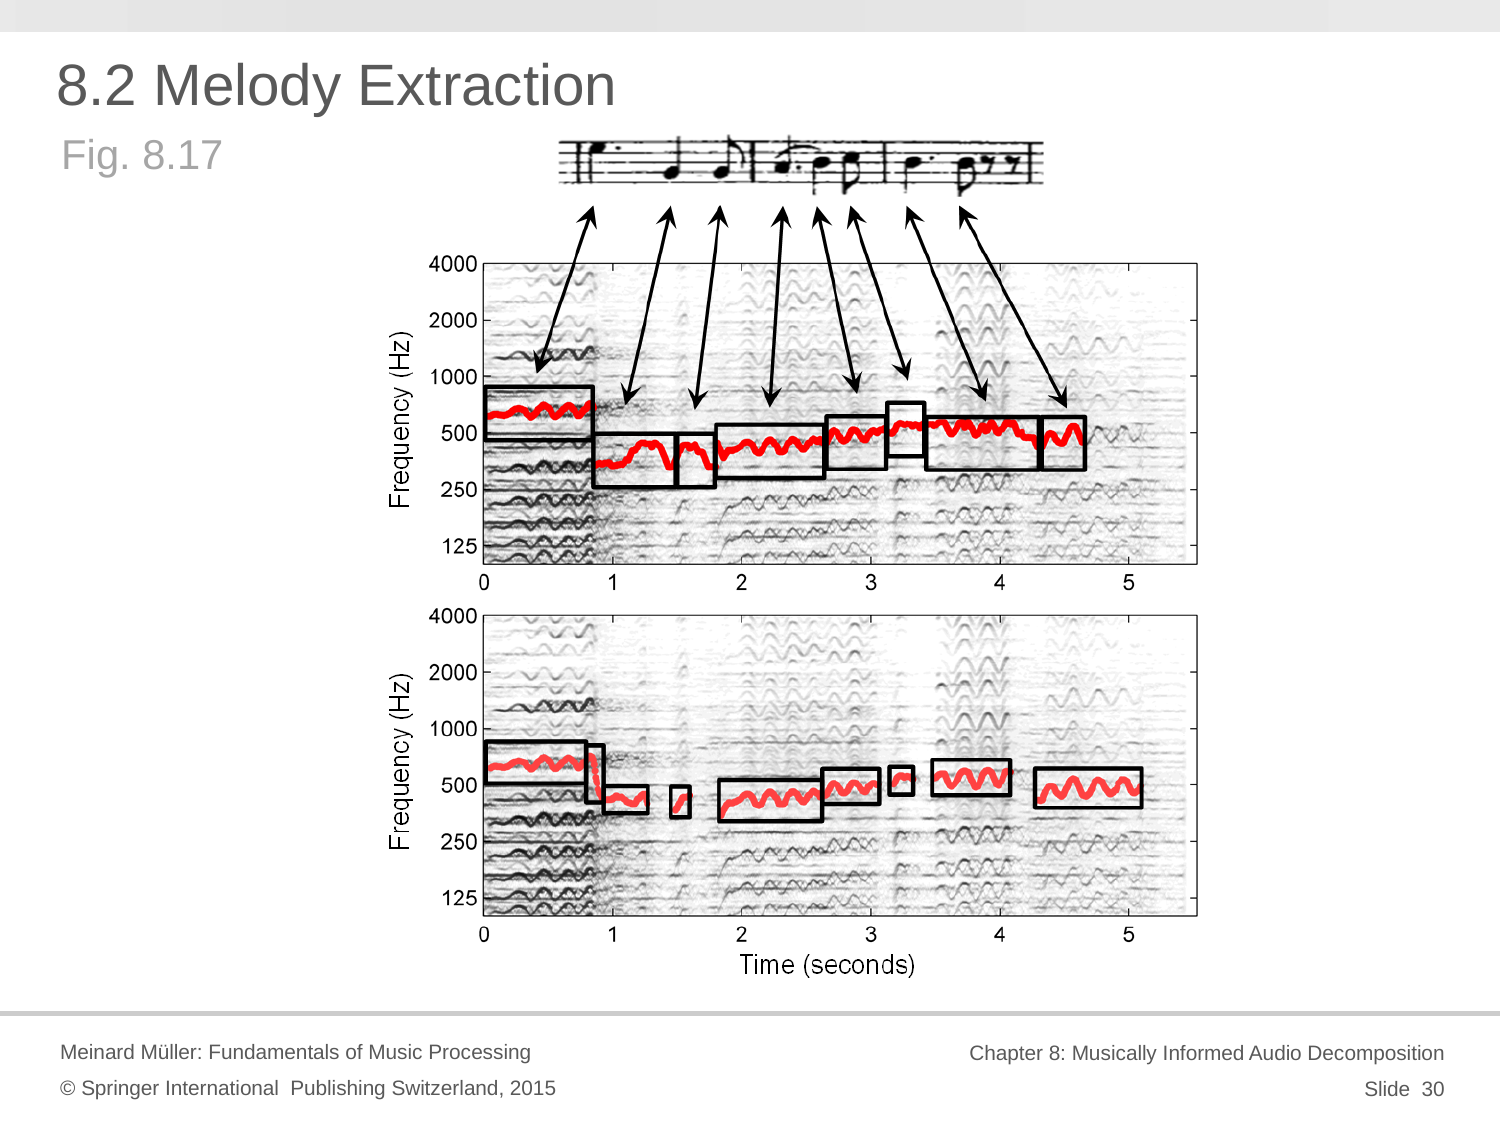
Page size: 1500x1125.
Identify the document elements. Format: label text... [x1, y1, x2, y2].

picture [363, 109, 1285, 1000]
title 8.2 Melody Extraction [40, 39, 1448, 133]
list Fig. 8.17 [46, 115, 276, 198]
picture [0, 0, 1500, 32]
